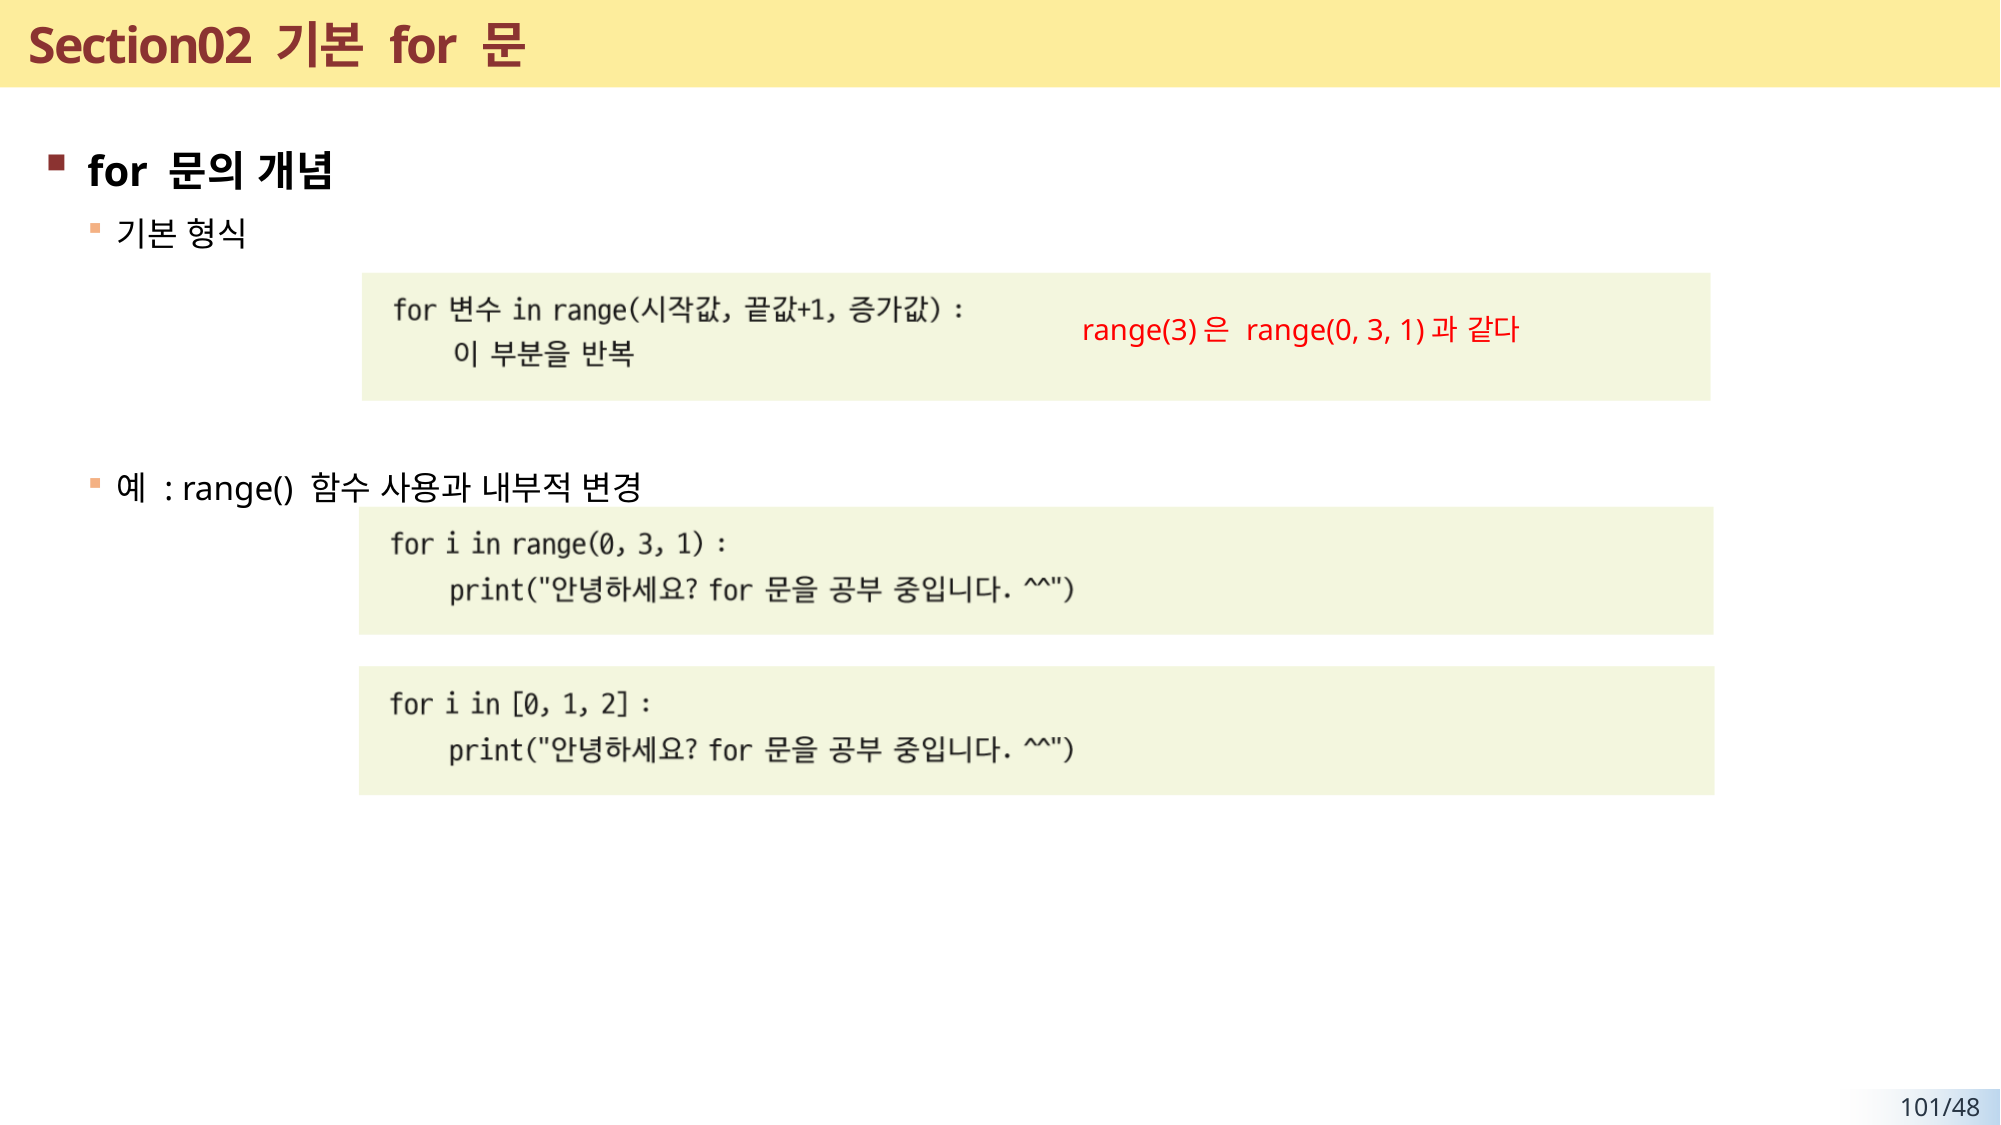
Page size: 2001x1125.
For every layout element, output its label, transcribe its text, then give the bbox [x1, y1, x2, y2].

picture [357, 665, 1717, 799]
list for 문의 개념 기본 형식 예 : range() 함수 사용과 내부적 변경 [13, 126, 1975, 1057]
picture [357, 266, 1717, 402]
title Section02 기본 for 문 [13, 8, 1717, 87]
picture [357, 503, 1717, 641]
